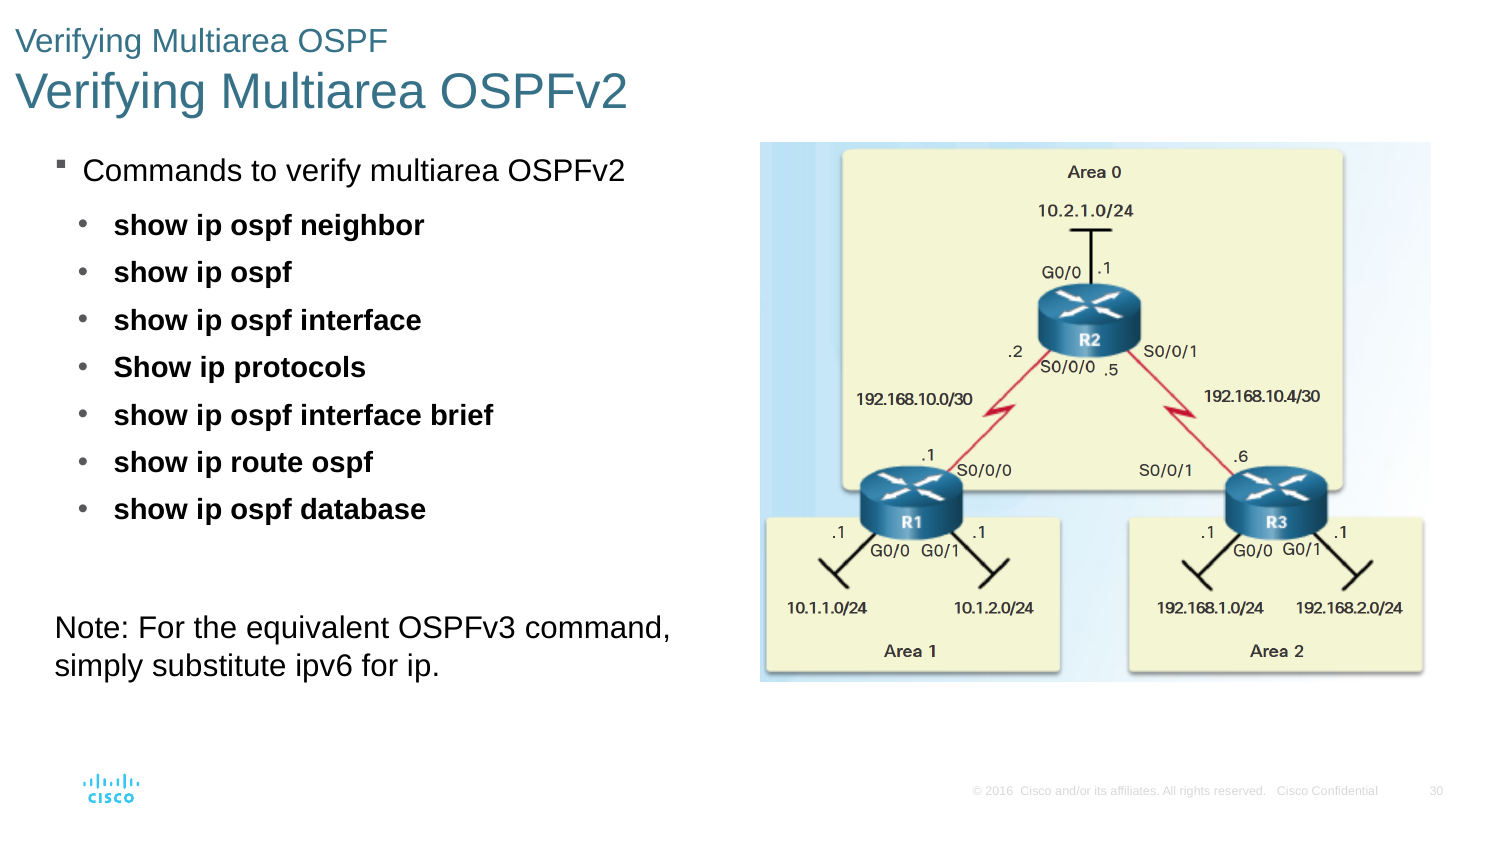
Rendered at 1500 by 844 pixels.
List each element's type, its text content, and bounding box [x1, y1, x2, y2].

picture [760, 141, 1431, 682]
title Verifying Multiarea OSPF Verifying Multiarea OSPFv2 [0, 6, 1500, 131]
list Commands to verify multiarea OSPFv2 show ip ospf neighbor show ip ospf show ip ospf interface Show ip protocols show ip ospf interface brief show ip route ospf show ip ospf database Note: For the equivalent OSPFv3 command, simply substitute ipv6 for ip. [39, 142, 740, 828]
